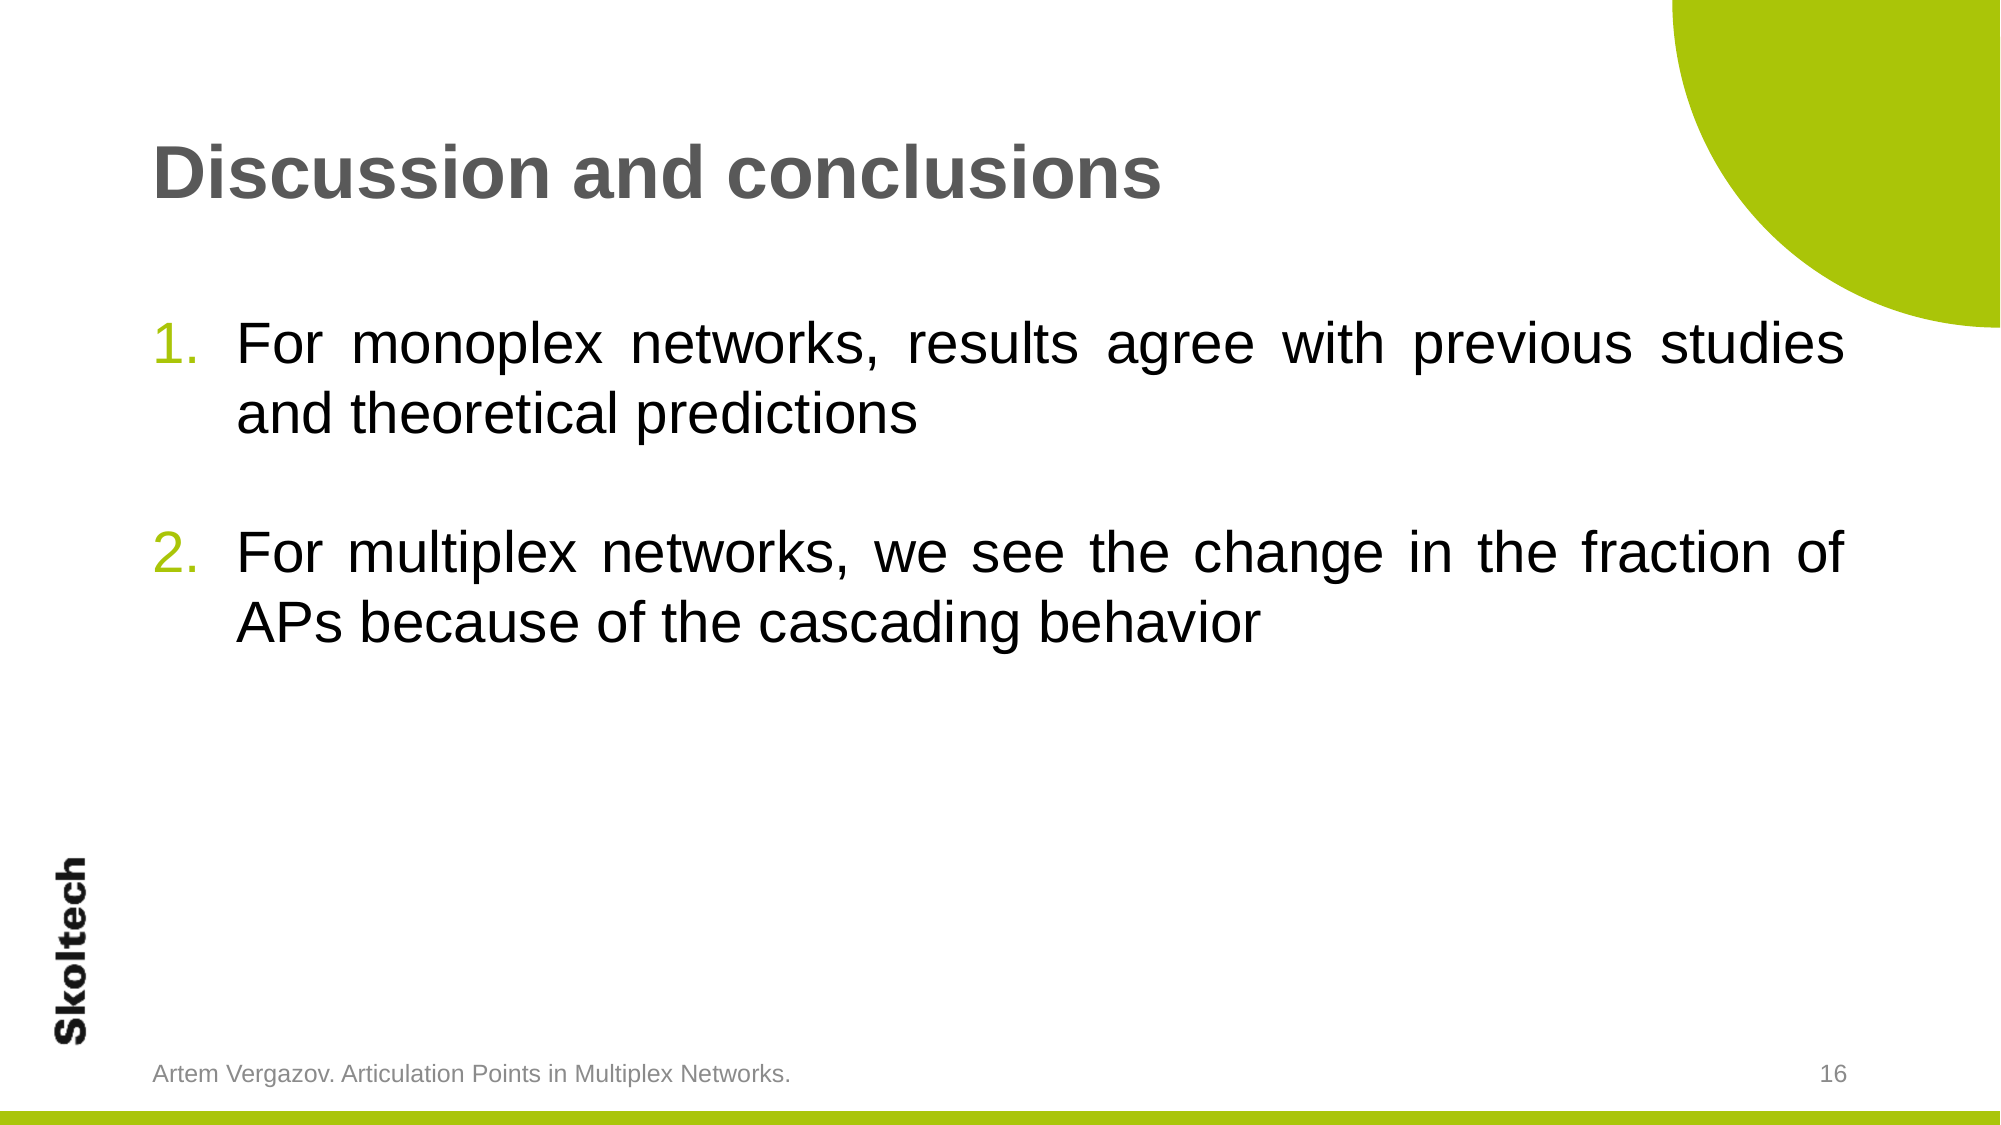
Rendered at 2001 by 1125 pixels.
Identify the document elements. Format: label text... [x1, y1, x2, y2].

text_box For monoplex networks, results agree with previous studies and theoretical predictions For multiplex networks, we see the change in the fraction of APs because of the cascading behavior [137, 297, 1863, 1012]
footer Artem Vergazov. Articulation Points in Multiplex Networks. [137, 1042, 1338, 1103]
picture [54, 853, 86, 1050]
slide_number 16 [1412, 1042, 1863, 1103]
title Discussion and conclusions [137, 59, 1863, 278]
